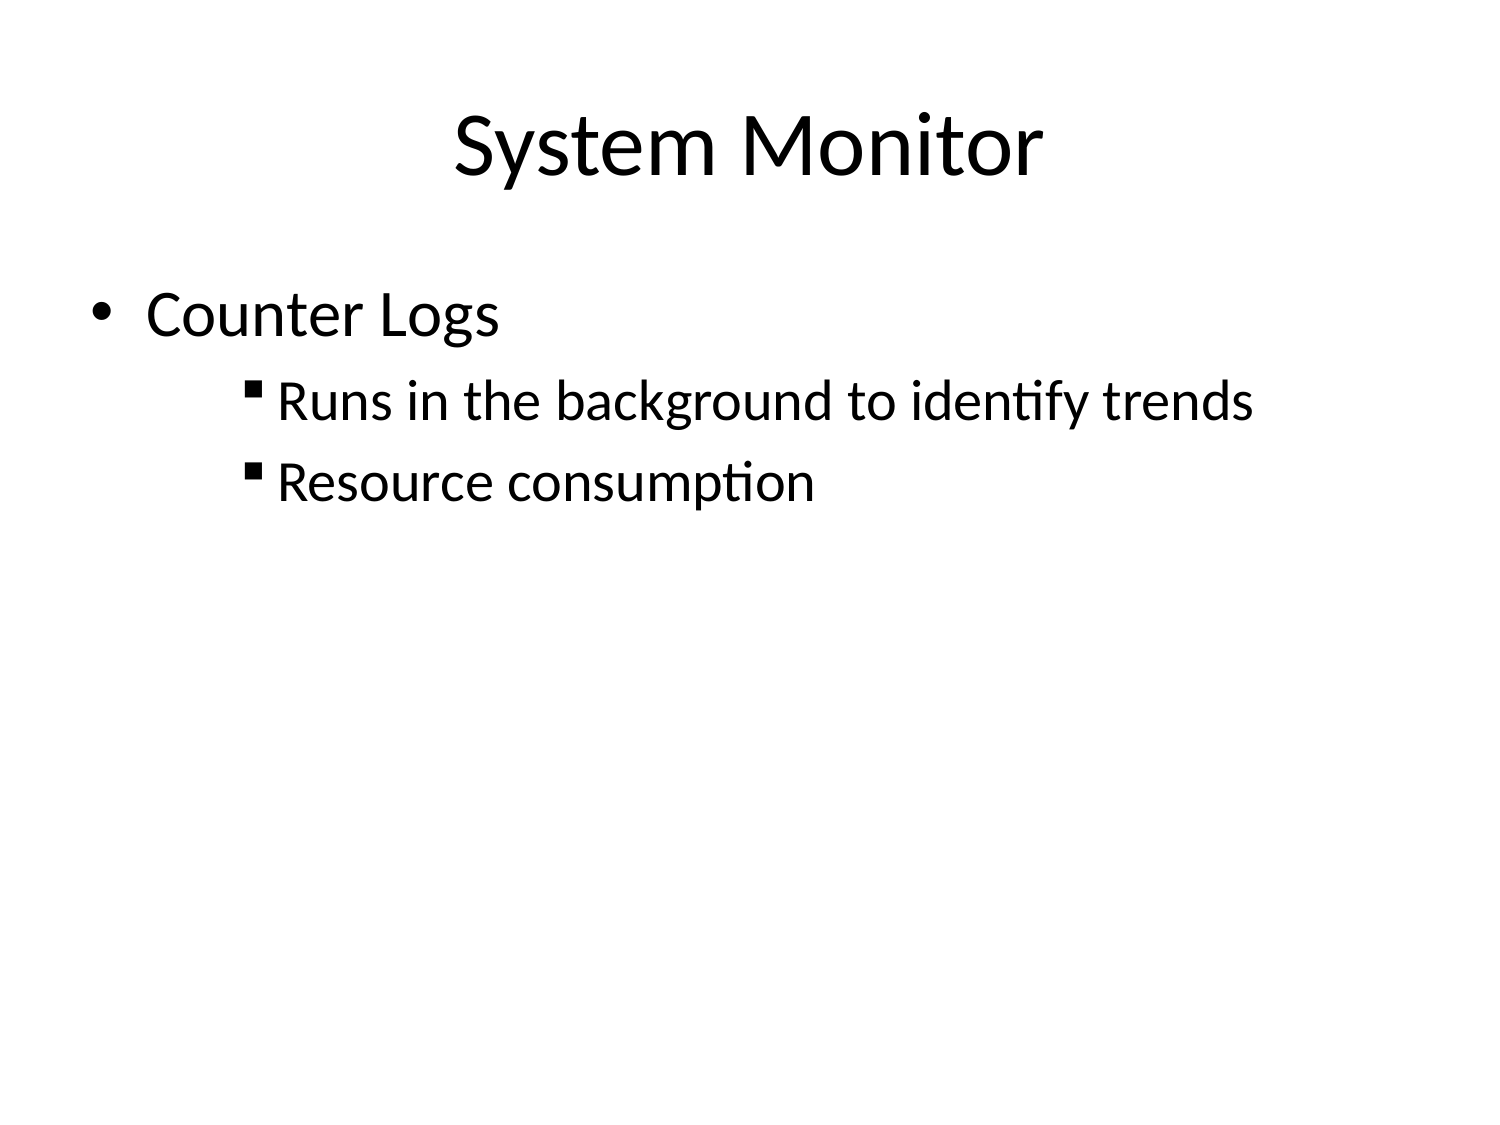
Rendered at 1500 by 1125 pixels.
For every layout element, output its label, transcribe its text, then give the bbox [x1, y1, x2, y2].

list Counter Logs Runs in the background to identify trends Resource consumption [75, 262, 1425, 1005]
title System Monitor [75, 45, 1425, 233]
